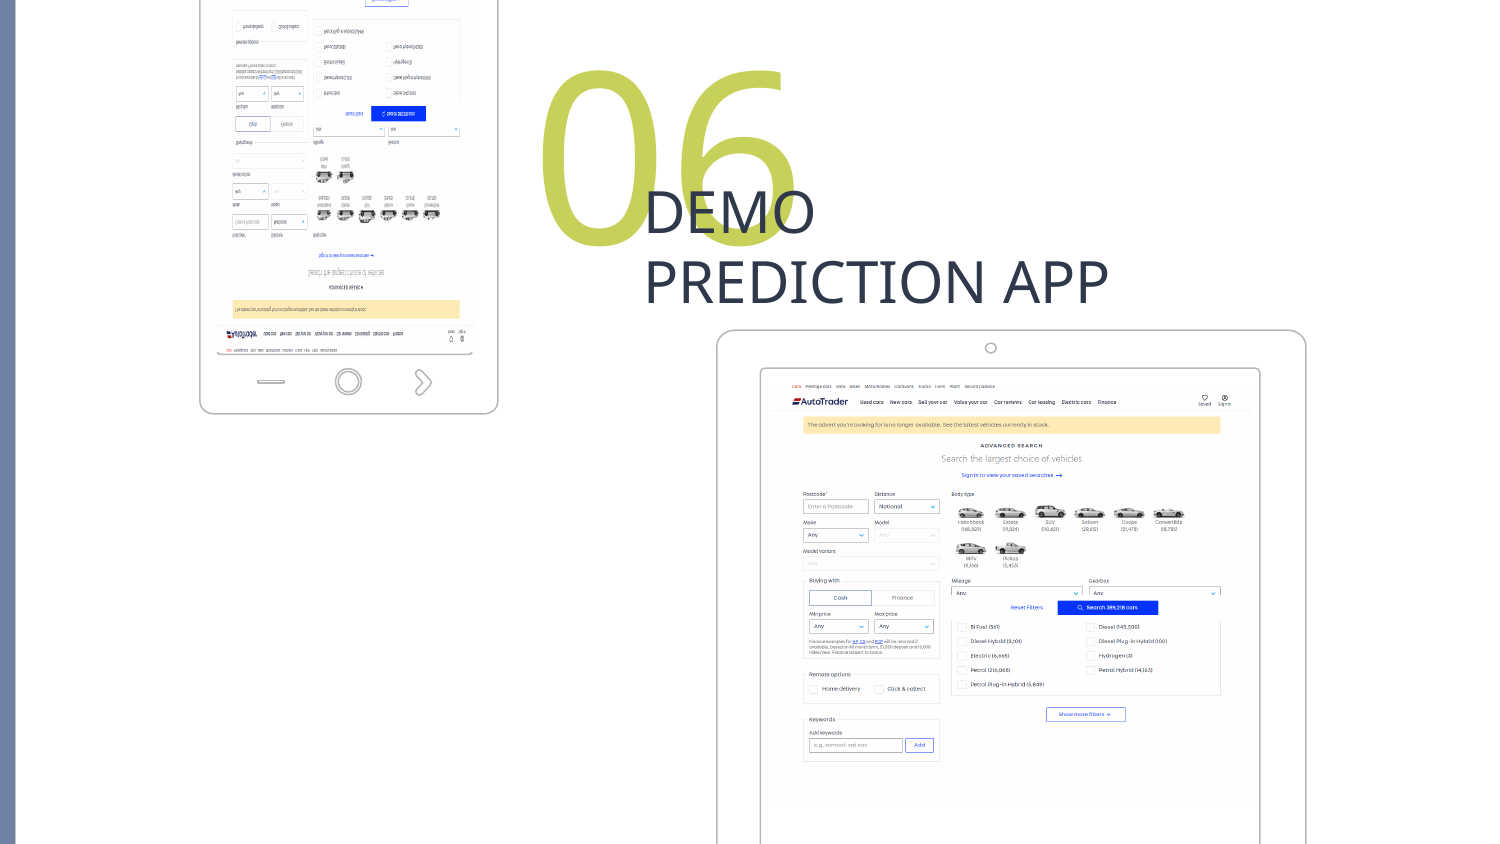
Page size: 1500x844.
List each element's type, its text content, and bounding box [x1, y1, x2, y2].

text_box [199, 0, 499, 415]
picture [213, 0, 477, 352]
picture [768, 385, 1252, 807]
title DEMO PREDICTION APP [628, 159, 1190, 327]
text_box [716, 329, 1307, 844]
title 06 [516, 0, 952, 85]
text_box [0, 0, 16, 844]
